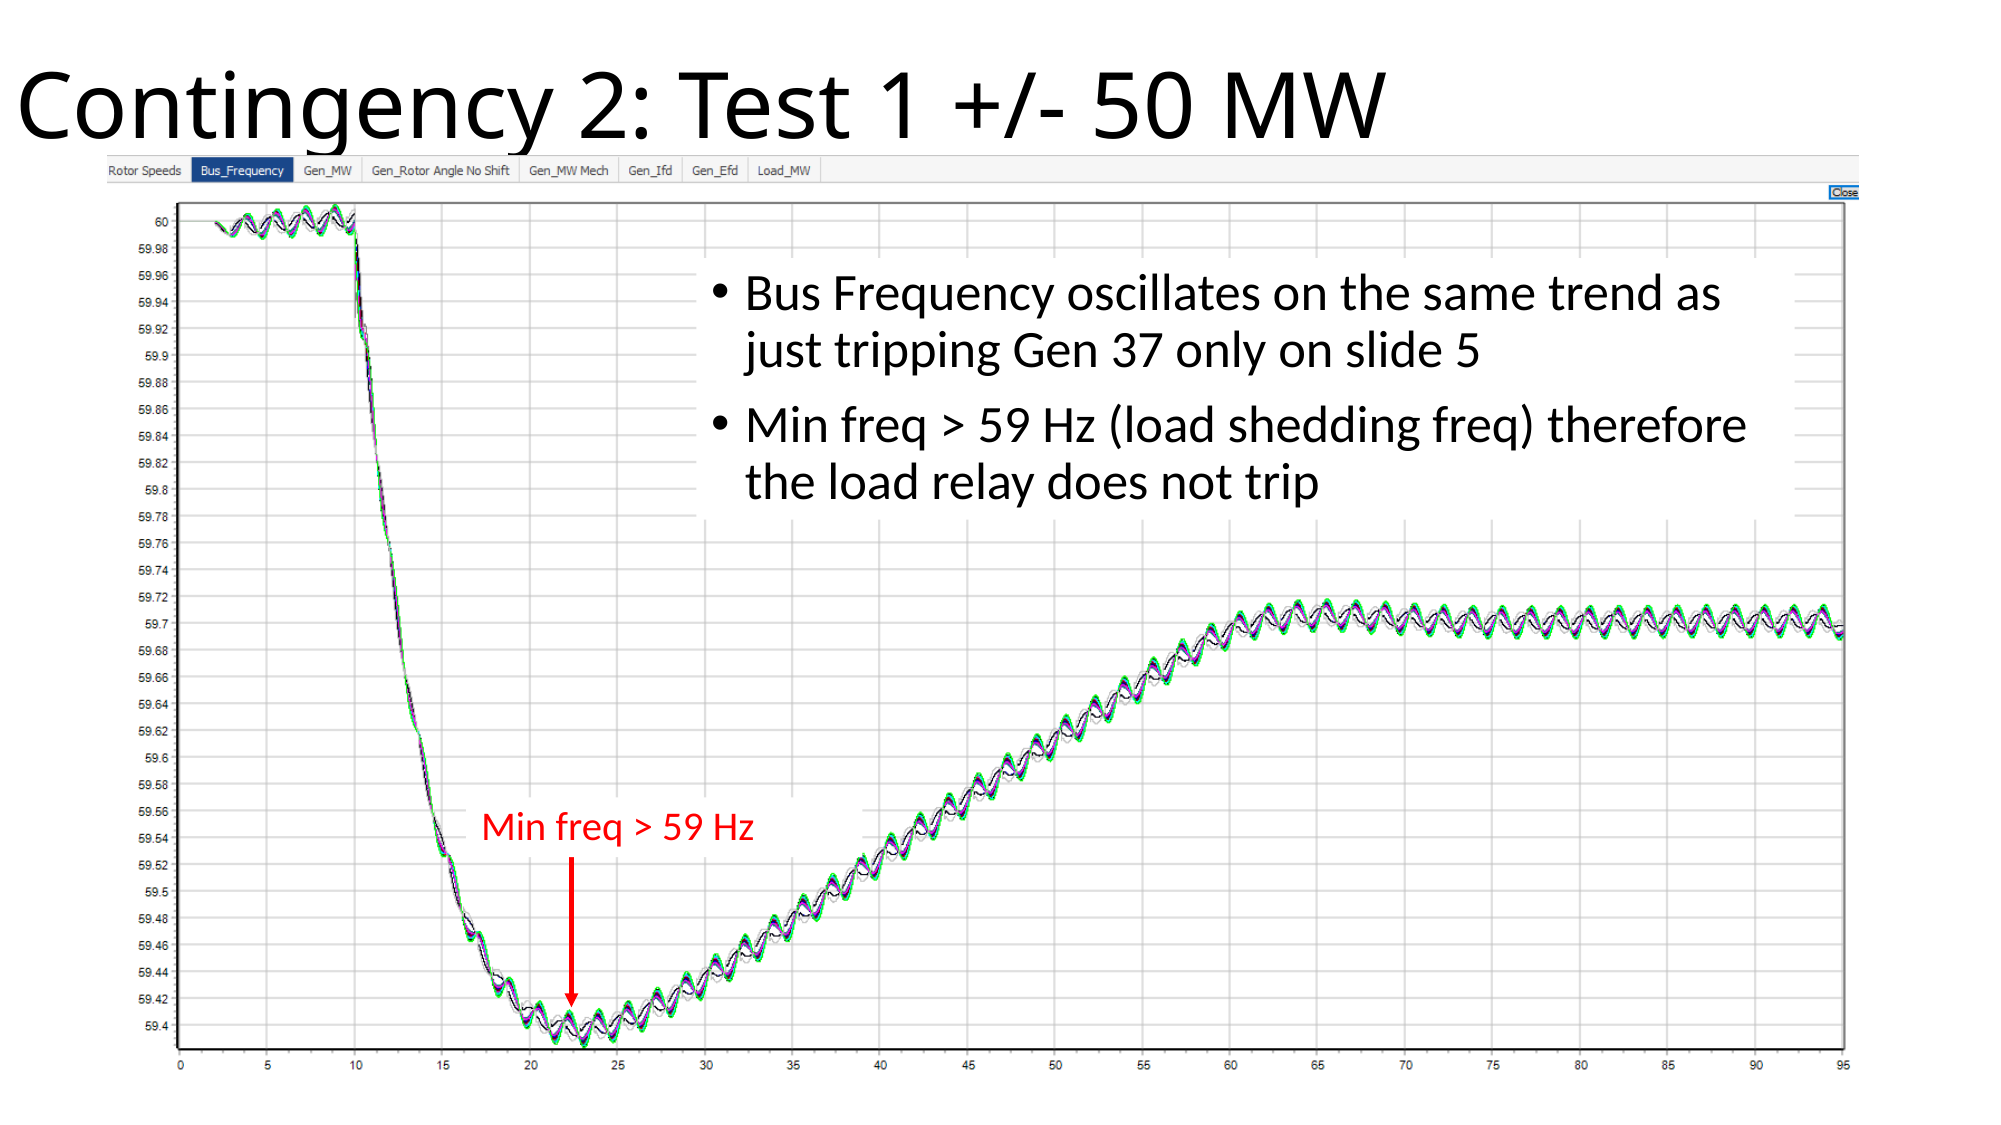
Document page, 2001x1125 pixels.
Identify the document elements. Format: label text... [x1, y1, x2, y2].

title Contingency 2: Test 1 +/- 50 MW [0, 0, 1725, 218]
picture [107, 155, 1859, 1084]
